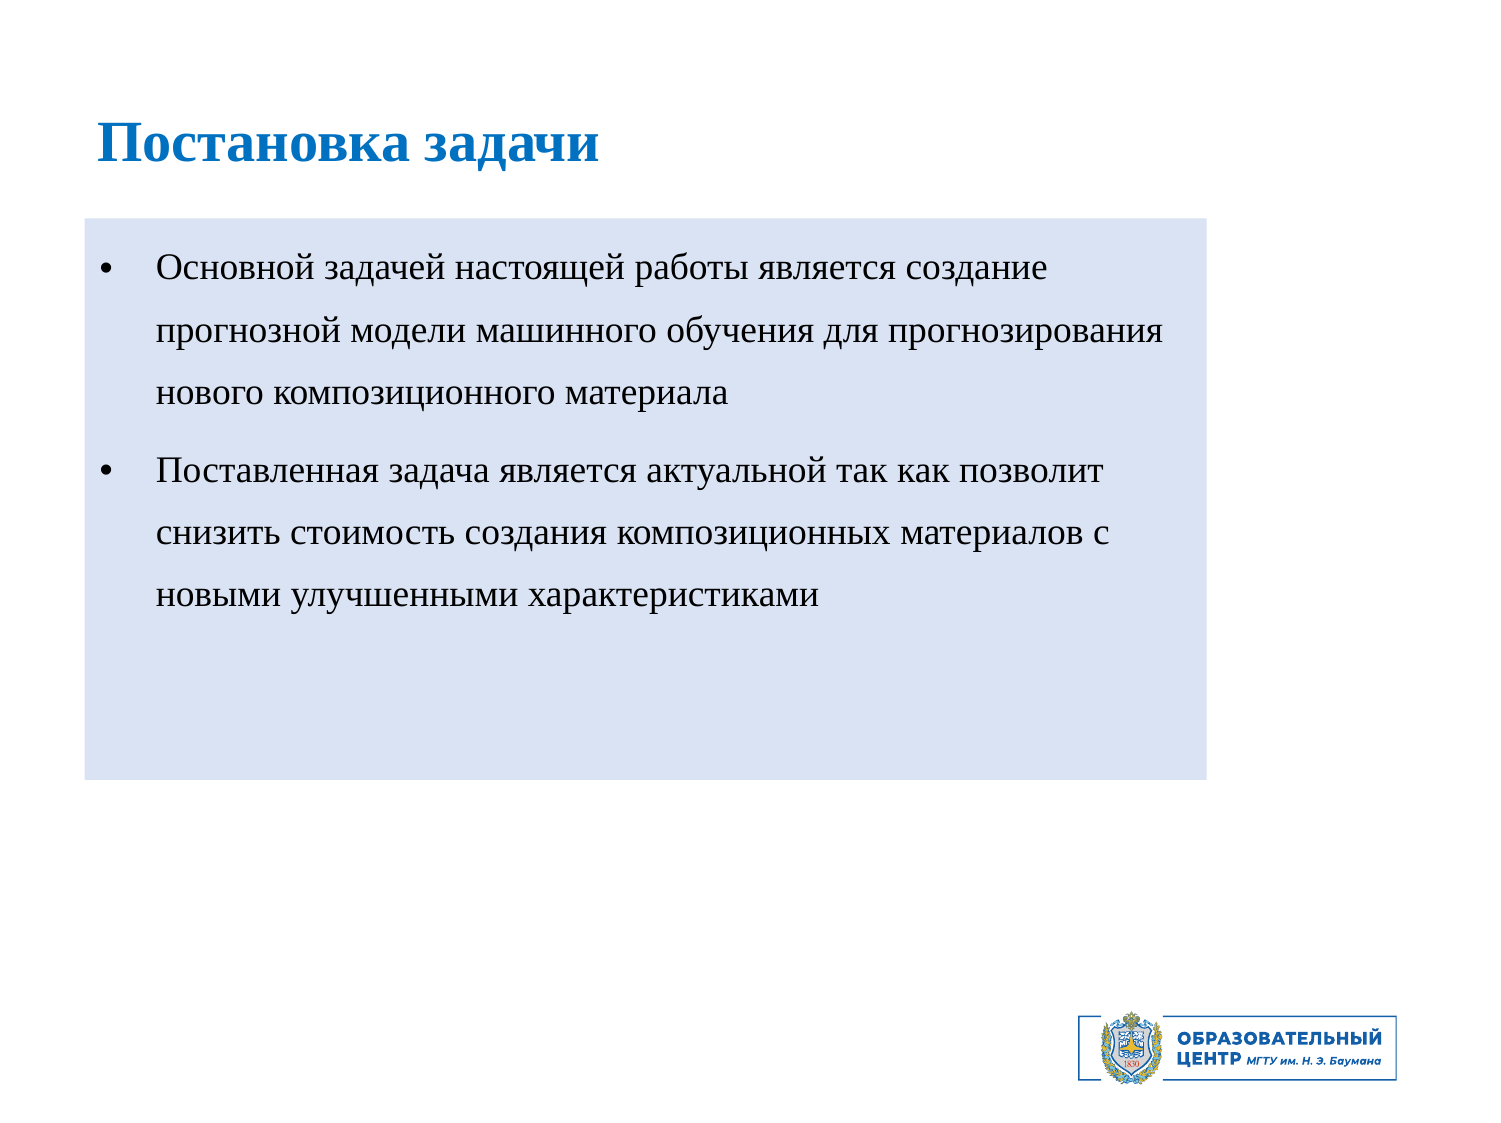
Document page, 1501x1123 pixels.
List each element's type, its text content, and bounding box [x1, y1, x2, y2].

text_box Постановка задачи [84, 77, 1379, 180]
list Основной задачей настоящей работы является создание прогнозной модели машинного обучения для прогнозирования нового композиционного материала Поставленная задача является актуальной так как позволит снизить стоимость создания композиционных материалов с новыми улучшенными характеристиками [84, 218, 1207, 780]
